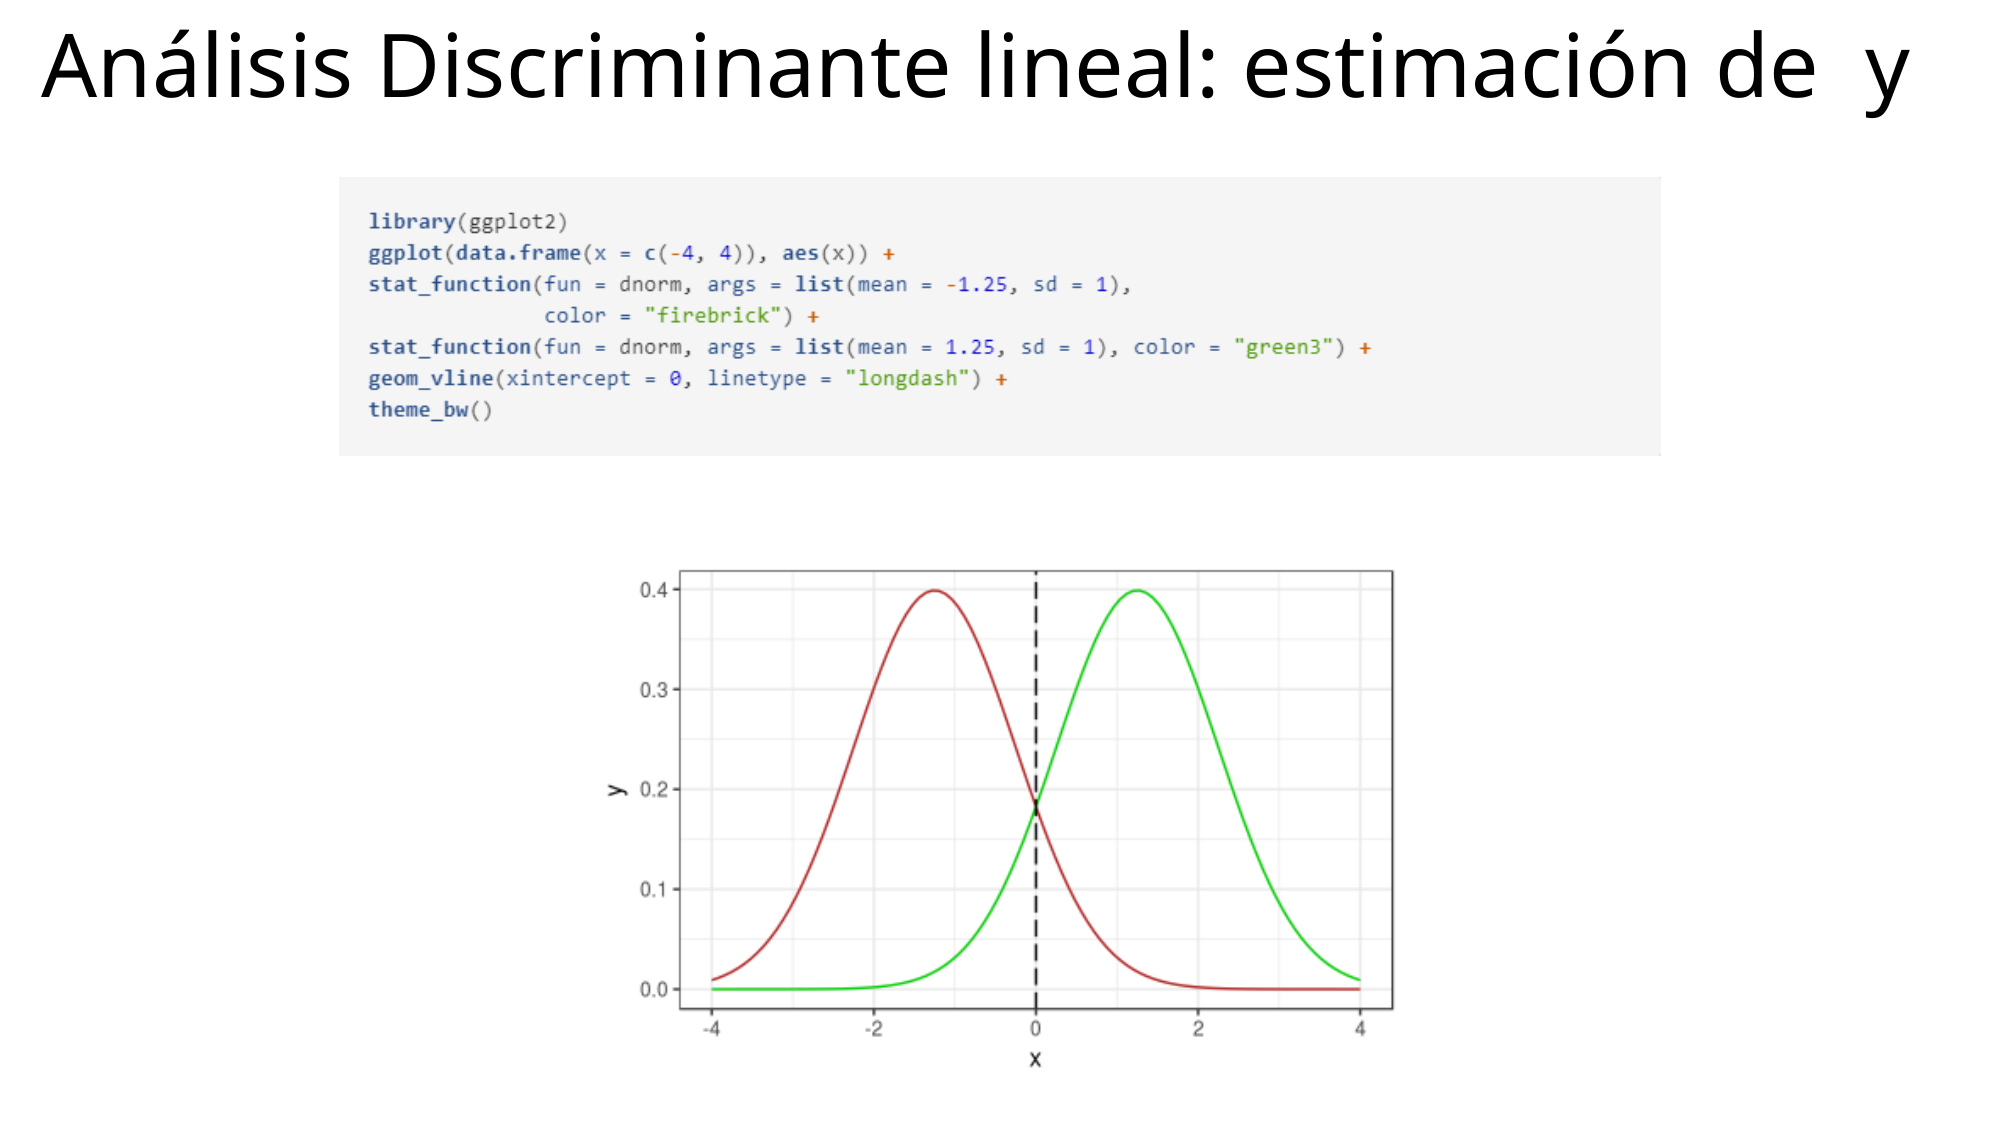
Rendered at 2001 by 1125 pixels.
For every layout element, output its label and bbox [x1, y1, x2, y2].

picture [339, 177, 1661, 456]
picture [598, 562, 1402, 1076]
